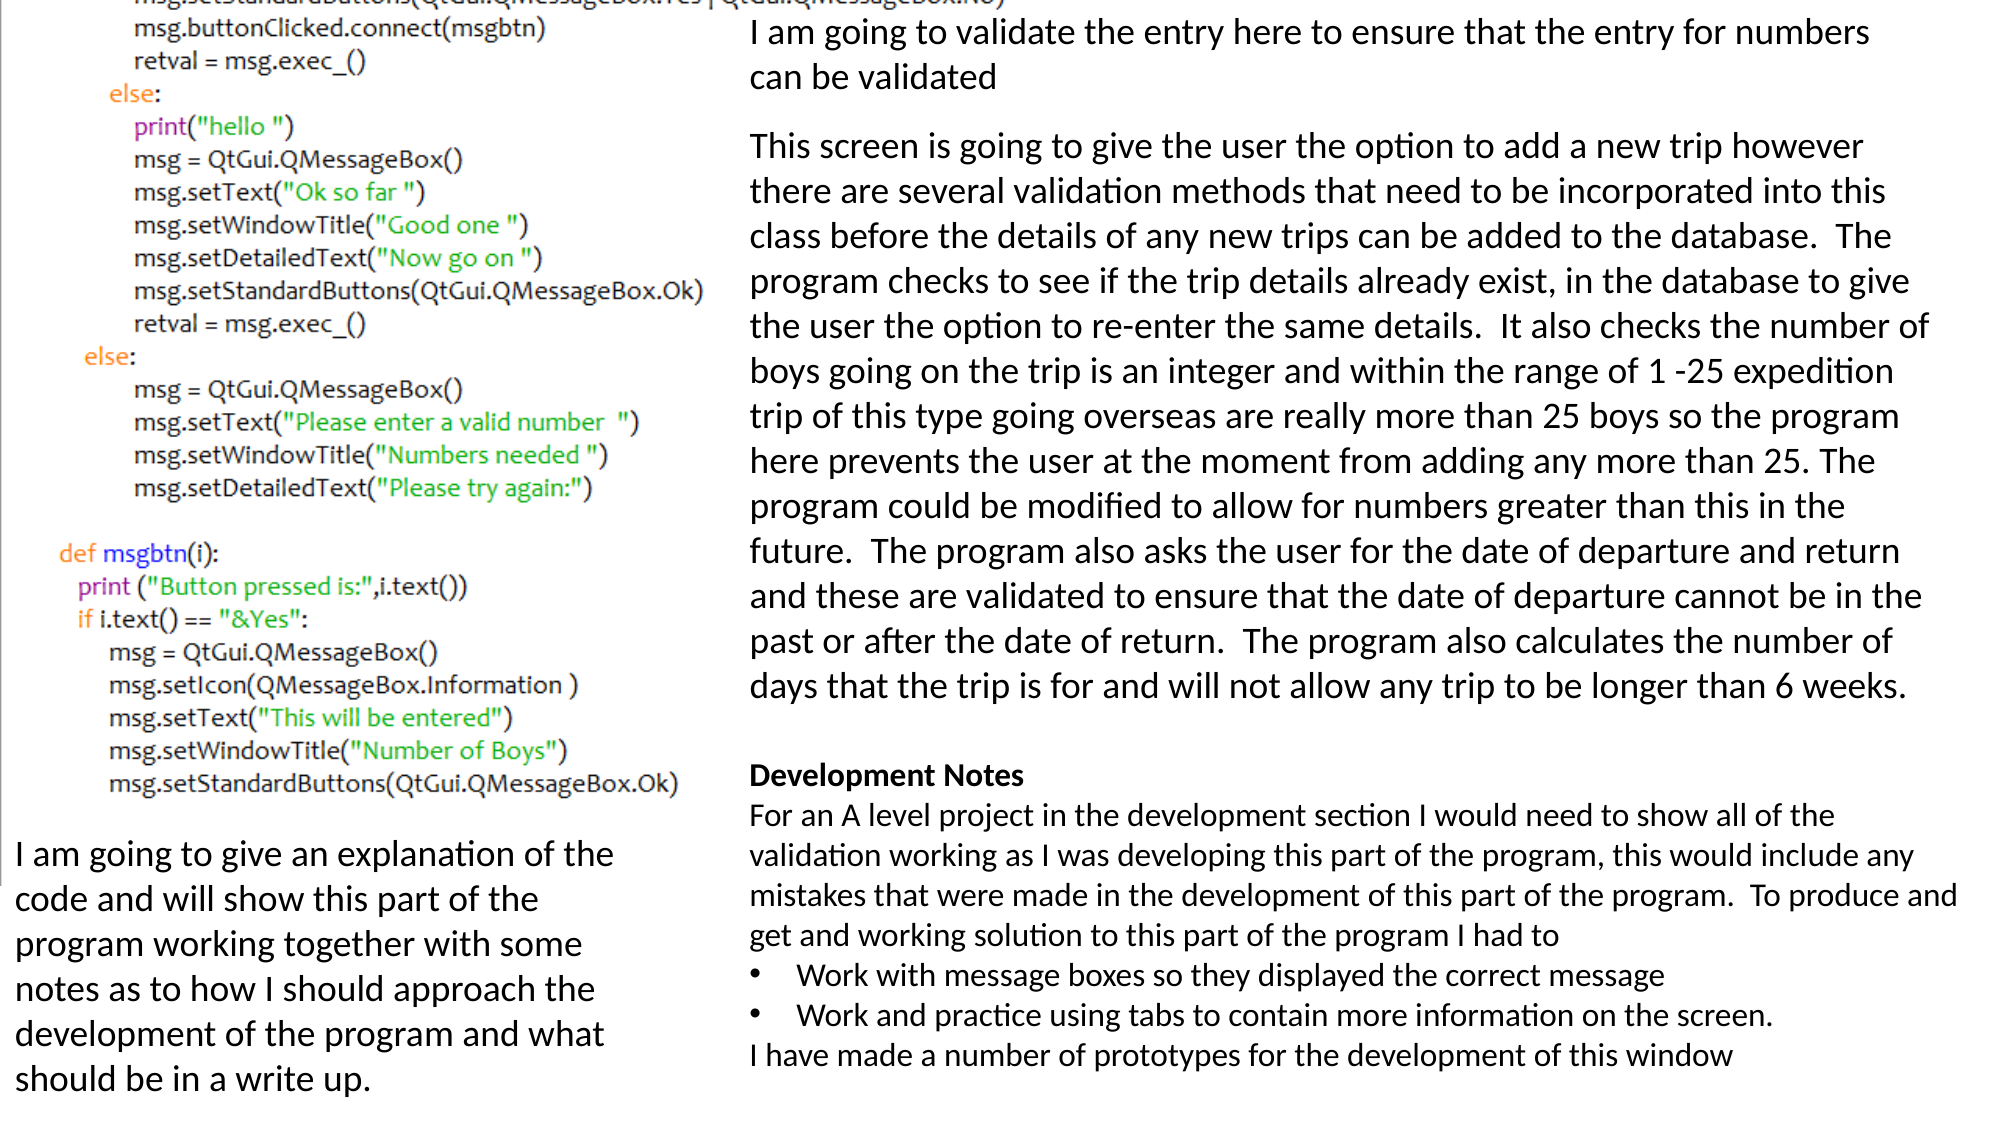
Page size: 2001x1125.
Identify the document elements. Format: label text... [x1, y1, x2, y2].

picture [0, 0, 1208, 886]
text_box This screen is going to give the user the option to add a new trip however there are several validation methods that need to be incorporated into this class before the details of any new trips can be added to the database. The program checks to see if the trip details already exist, in the database to give the user the option to re-enter the same details. It also checks the number of boys going on the trip is an integer and within the range of 1 -25 expedition trip of this type going overseas are really more than 25 boys so the program here prevents the user at the moment from adding any more than 25. The program could be modified to allow for numbers greater than this in the future. The program also asks the user for the date of departure and return and these are validated to ensure that the date of departure cannot be in the past or after the date of return. The program also calculates the number of days that the trip is for and will not allow any trip to be longer than 6 weeks. [1208, 114, 1948, 714]
text_box I am going to give an explanation of the code and will show this part of the program working together with some notes as to how I should approach the development of the program and what should be in a write up. [0, 886, 691, 1107]
text_box I am going to validate the entry here to ensure that the entry for numbers can be validated [1208, 0, 1948, 114]
text_box Development Notes For an A level project in the development section I would need to show all of the validation working as I was developing this part of the program, this would include any mistakes that were made in the development of this part of the program. To produce and get and working solution to this part of the program I had to Work with message boxes so they displayed the correct message Work and practice using tabs to contain more information on the screen. I have made a number of prototypes for the development of this window [734, 746, 1979, 1081]
